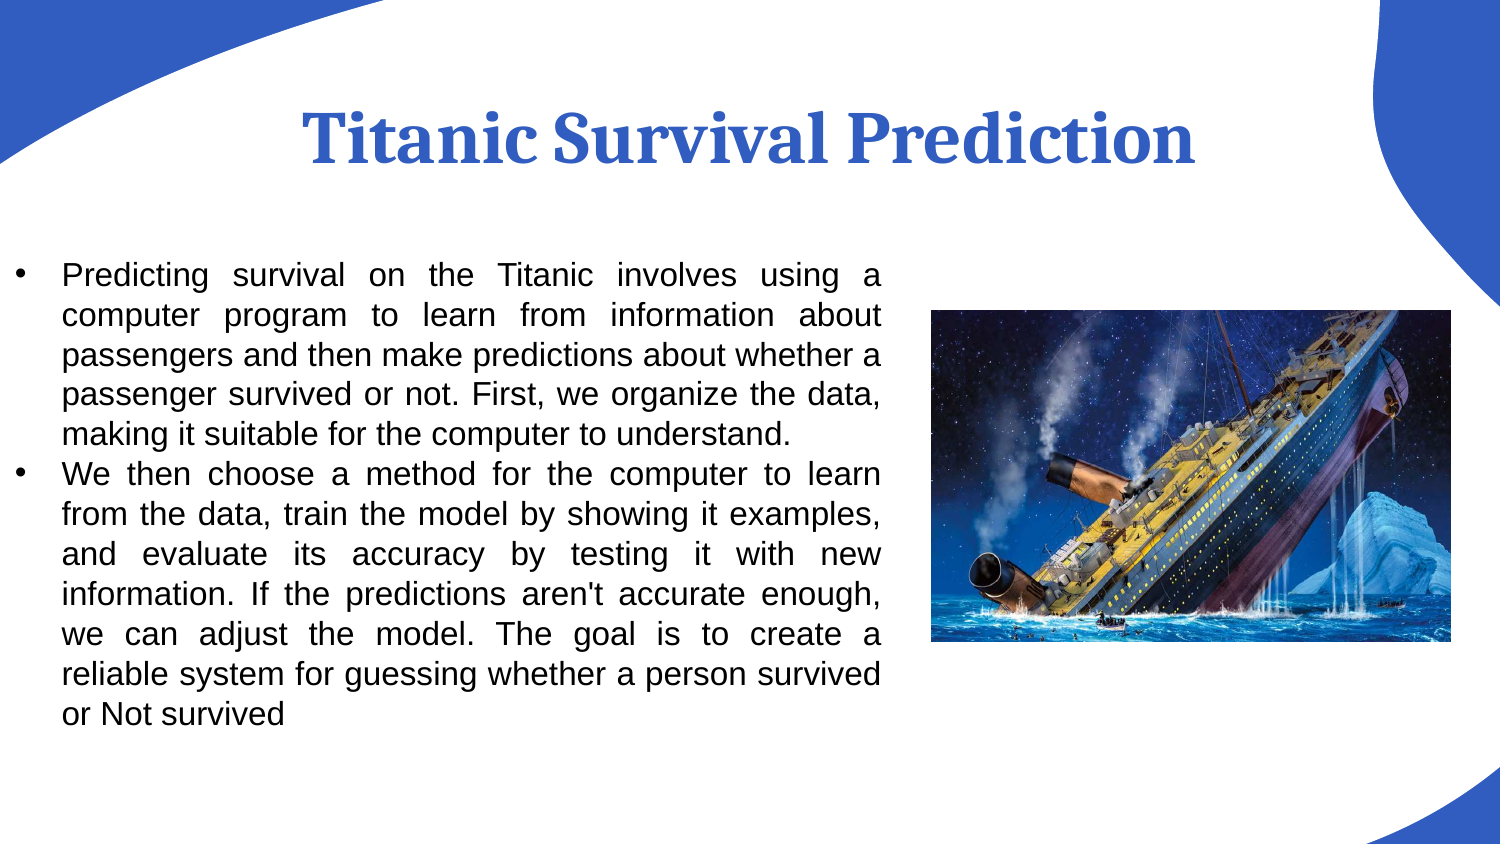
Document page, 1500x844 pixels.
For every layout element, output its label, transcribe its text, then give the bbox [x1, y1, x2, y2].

picture [931, 309, 1451, 642]
title Titanic Survival Prediction [221, 73, 1279, 168]
text_box Predicting survival on the Titanic involves using a computer program to learn from information about passengers and then make predictions about whether a passenger survived or not. First, we organize the data, making it suitable for the computer to understand. We then choose a method for the computer to learn from the data, train the model by showing it examples, and evaluate its accuracy by testing it with new information. If the predictions aren't accurate enough, we can adjust the model. The goal is to create a reliable system for guessing whether a person survived or Not survived [0, 205, 898, 740]
